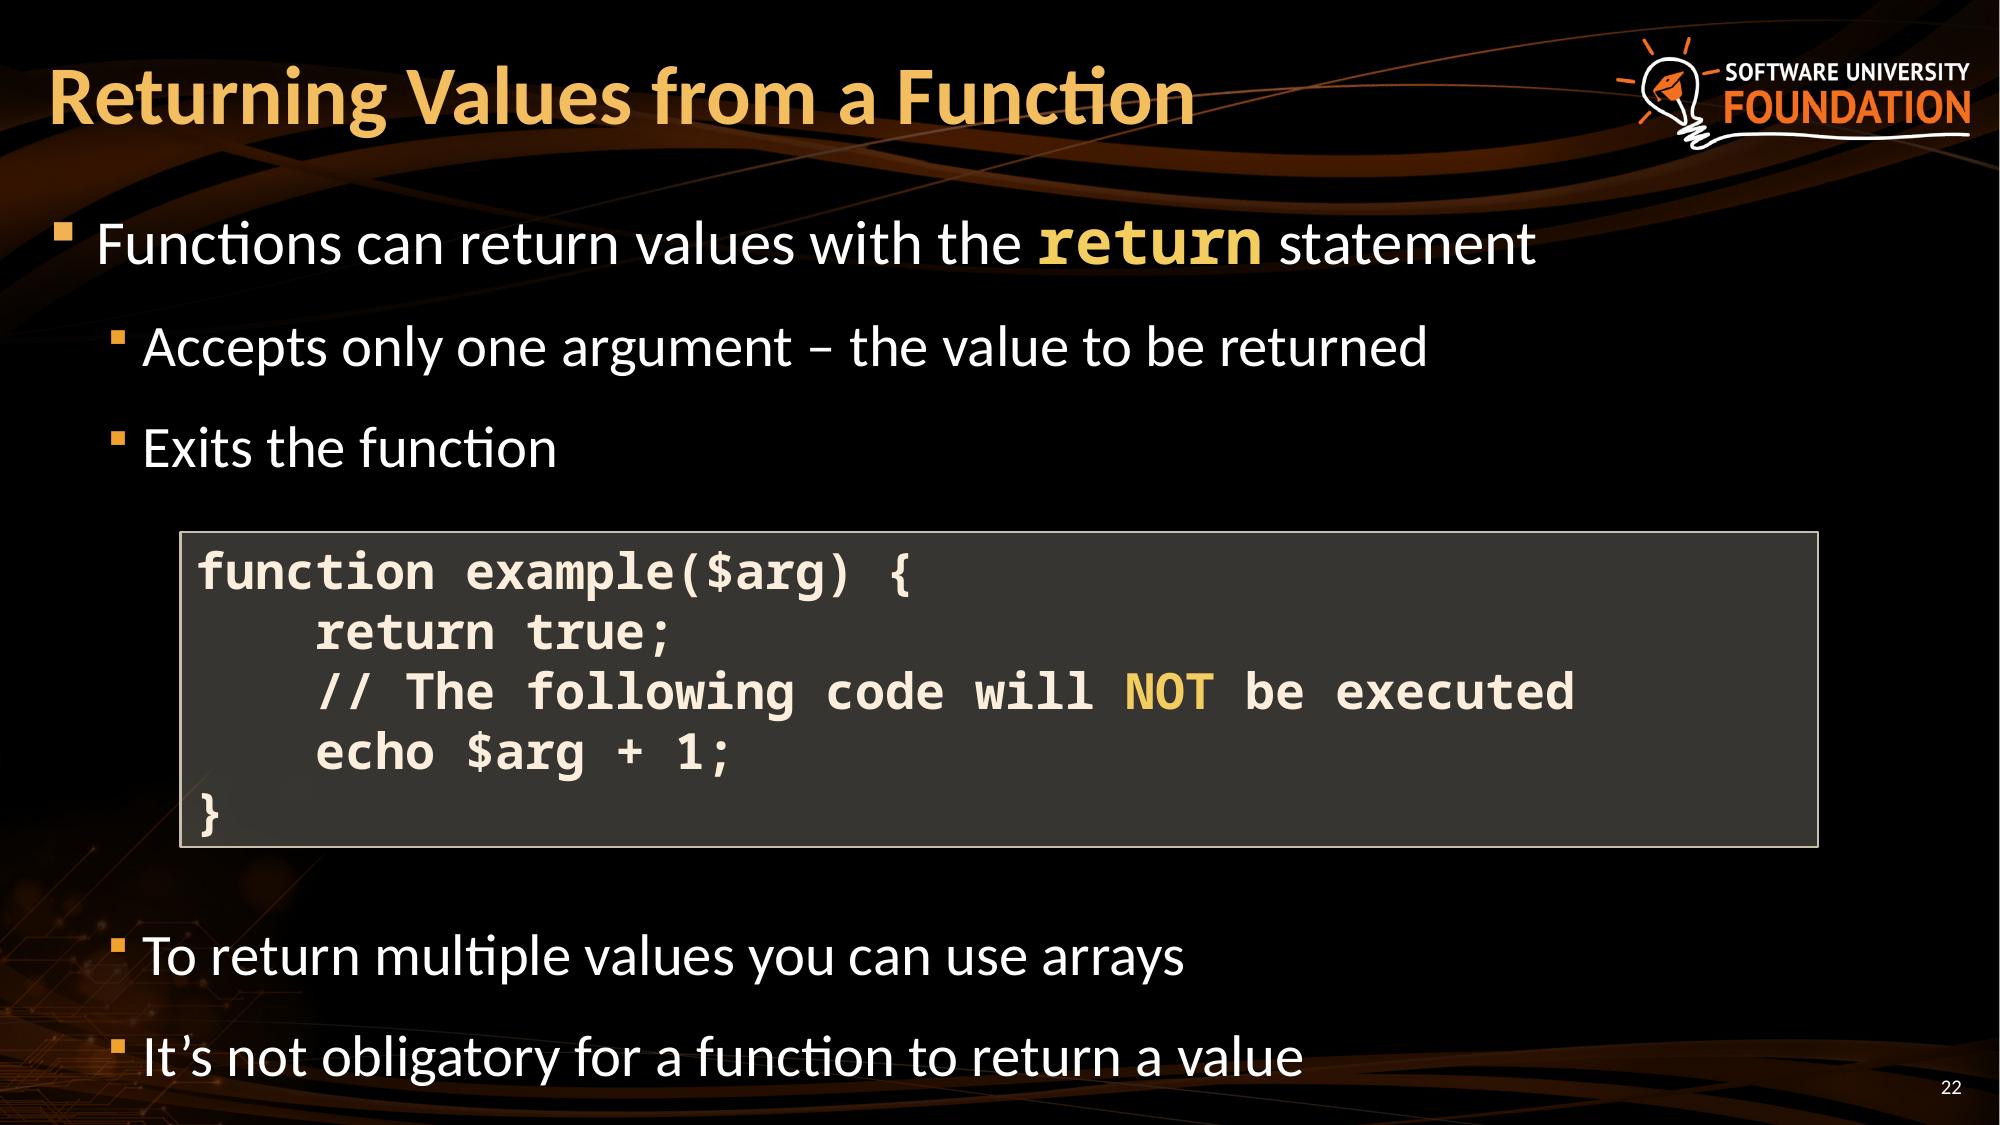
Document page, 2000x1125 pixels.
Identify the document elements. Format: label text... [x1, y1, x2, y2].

text_box function example($arg) { return true; // The following code will NOT be executed echo $arg + 1; } [180, 531, 1819, 847]
slide_number 22 [1897, 1070, 1968, 1103]
list Functions can return values with the return statement Accepts only one argument – the value to be returned Exits the function To return multiple values you can use arrays It’s not obligatory for a function to return a value [31, 188, 1968, 1103]
picture [0, 0, 2000, 1125]
title Returning Values from a Function [30, 6, 1602, 189]
